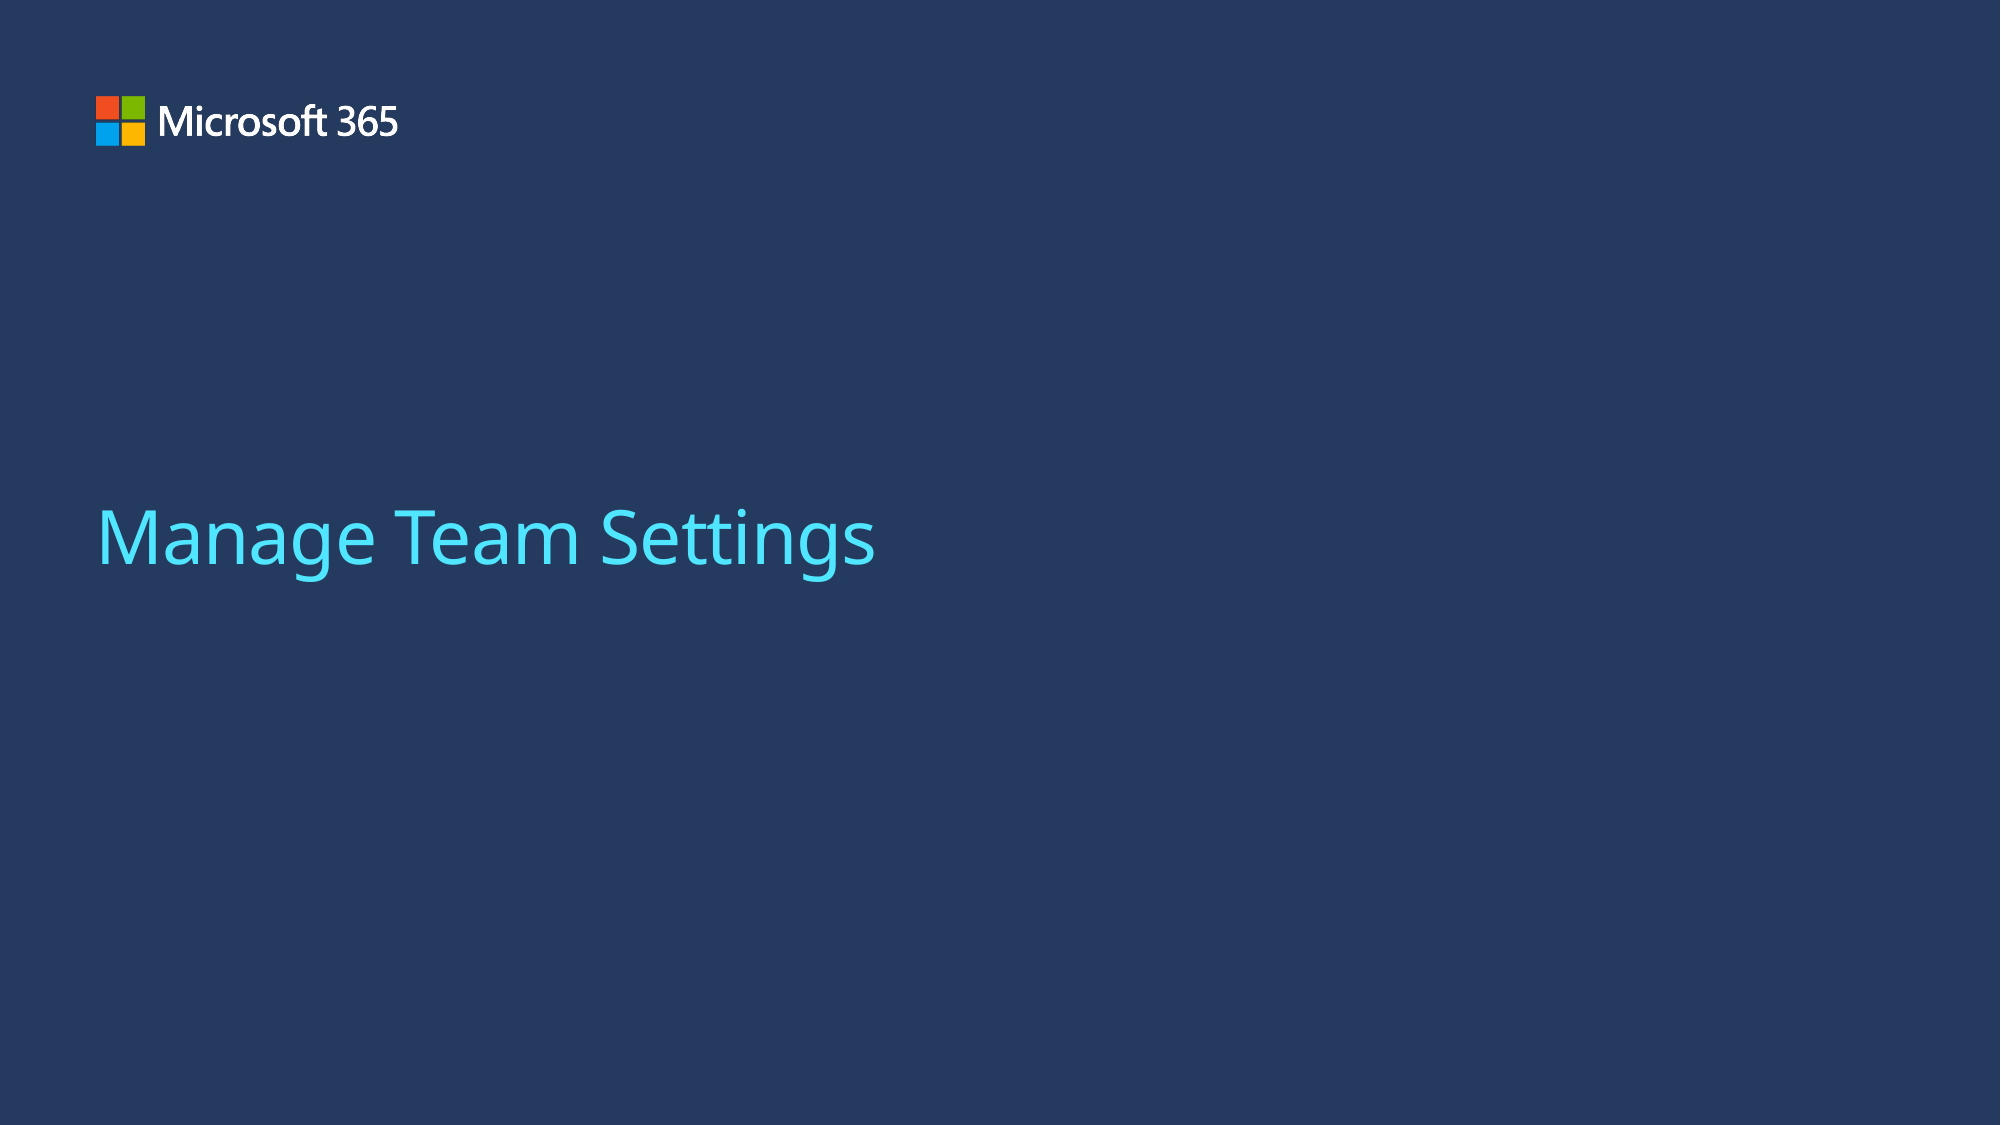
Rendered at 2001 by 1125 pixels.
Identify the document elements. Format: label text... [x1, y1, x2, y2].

title Manage Team Settings [95, 488, 1596, 580]
picture [46, 46, 447, 195]
